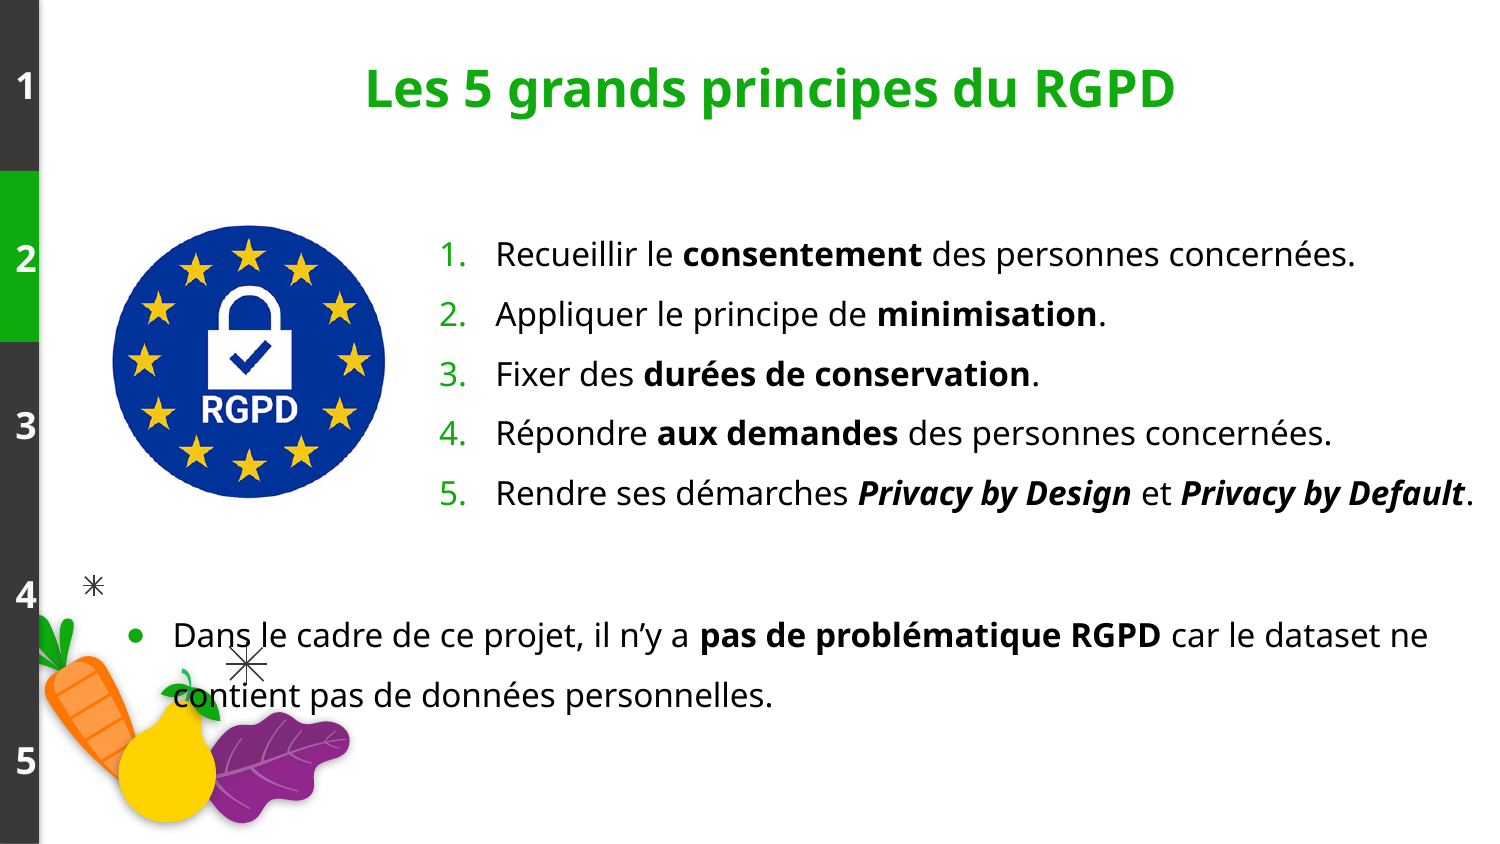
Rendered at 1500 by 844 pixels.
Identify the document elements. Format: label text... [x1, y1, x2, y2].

text_box [0, 169, 41, 344]
text_box Dans le cadre de ce projet, il n’y a pas de problématique RGPD car le dataset ne contient pas de données personnelles. [110, 587, 1461, 722]
text_box 5 [0, 730, 39, 790]
text_box [0, 0, 41, 169]
text_box [0, 344, 41, 844]
text_box 3 [0, 394, 40, 455]
picture [98, 205, 398, 518]
text_box Recueillir le consentement des personnes concernées. Appliquer le principe de minimisation. Fixer des durées de conservation. Répondre aux demandes des personnes concernées. Rendre ses démarches Privacy by Design et Privacy by Default. [424, 205, 1493, 520]
text_box 1 [0, 55, 40, 115]
title Les 5 grands principes du RGPD [46, 38, 1500, 133]
text_box 2 [0, 227, 40, 287]
text_box 4 [0, 563, 39, 624]
